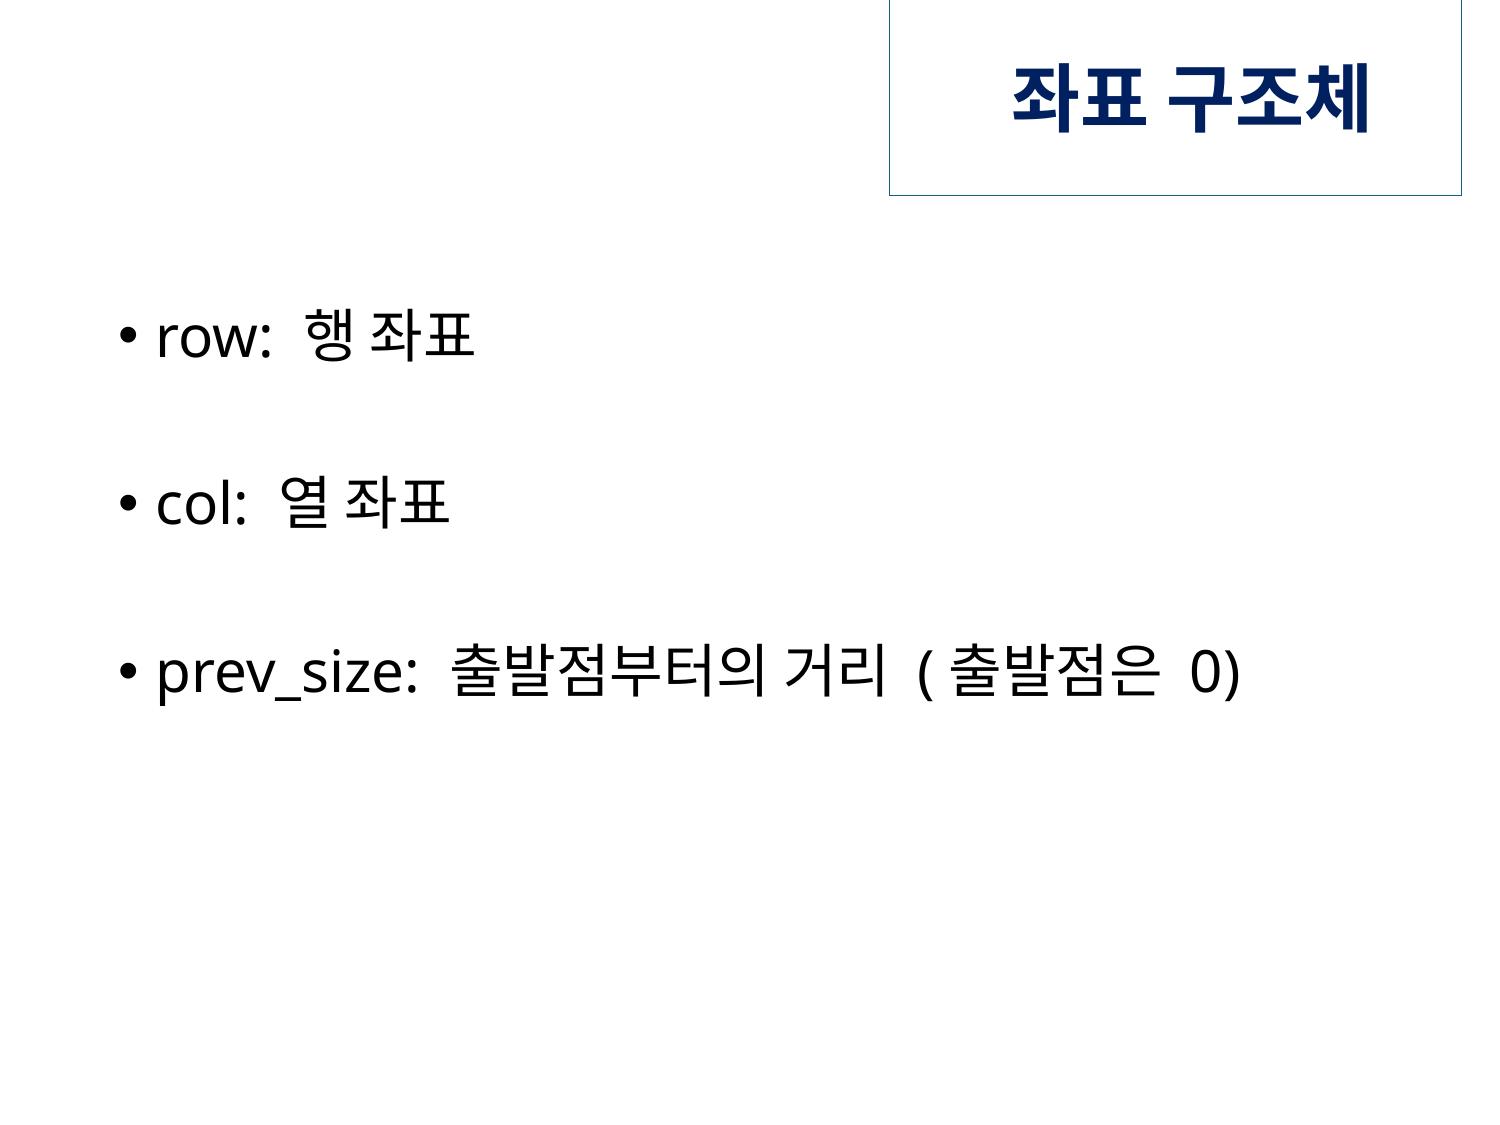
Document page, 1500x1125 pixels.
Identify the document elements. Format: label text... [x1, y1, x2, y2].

list row: 행 좌표 col: 열 좌표 prev_size: 출발점부터의 거리 (출발점은 0) [103, 299, 1500, 1014]
title 좌표 구조체 [889, 0, 1462, 196]
